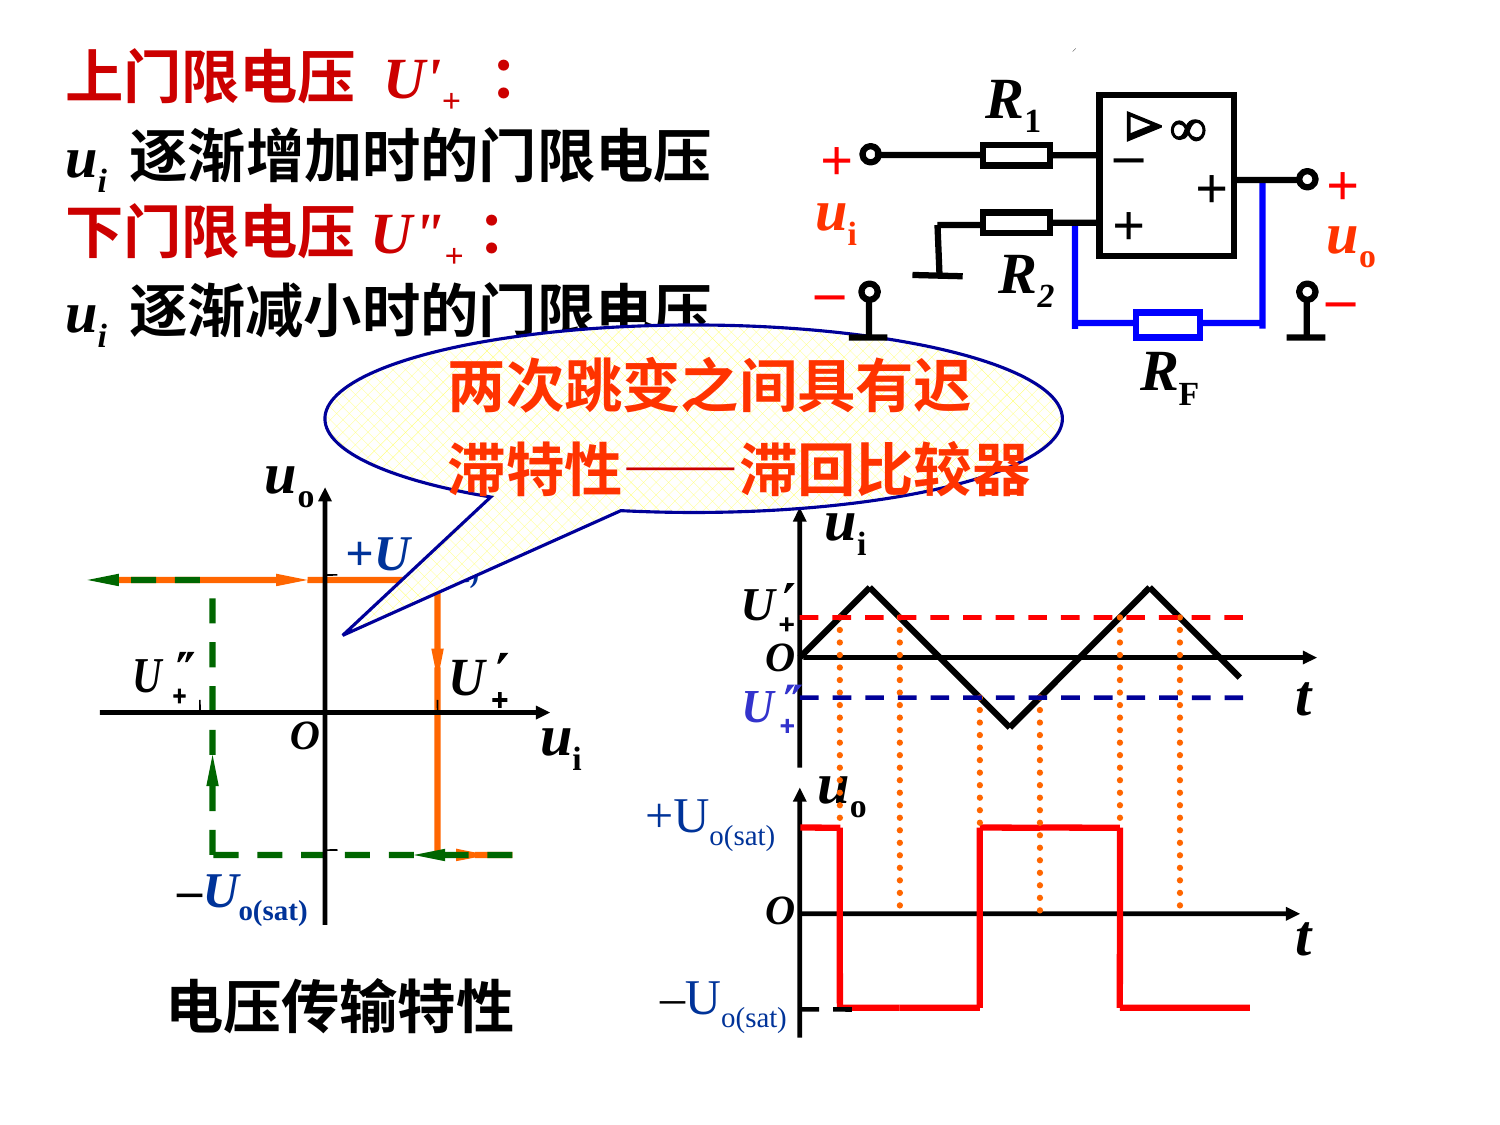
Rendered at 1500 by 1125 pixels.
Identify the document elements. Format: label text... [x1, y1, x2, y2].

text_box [630, 737, 1350, 1038]
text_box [737, 675, 1250, 740]
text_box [99, 427, 613, 1048]
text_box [736, 573, 1250, 638]
text_box [87, 577, 99, 583]
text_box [799, 50, 1425, 411]
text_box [839, 638, 1180, 675]
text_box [1039, 827, 1250, 1008]
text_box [839, 918, 900, 1008]
text_box 下门限电压U"+： ui 逐渐减小时的门限电压 [49, 187, 788, 362]
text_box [900, 918, 1039, 1008]
text_box 两次跳变之间具有迟 滞特性——滞回比较器 [324, 324, 1063, 515]
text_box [749, 474, 1340, 737]
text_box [839, 740, 1180, 918]
text_box 上门限电压 U'+ ： ui 逐渐增加时的门限电压 [50, 32, 763, 187]
